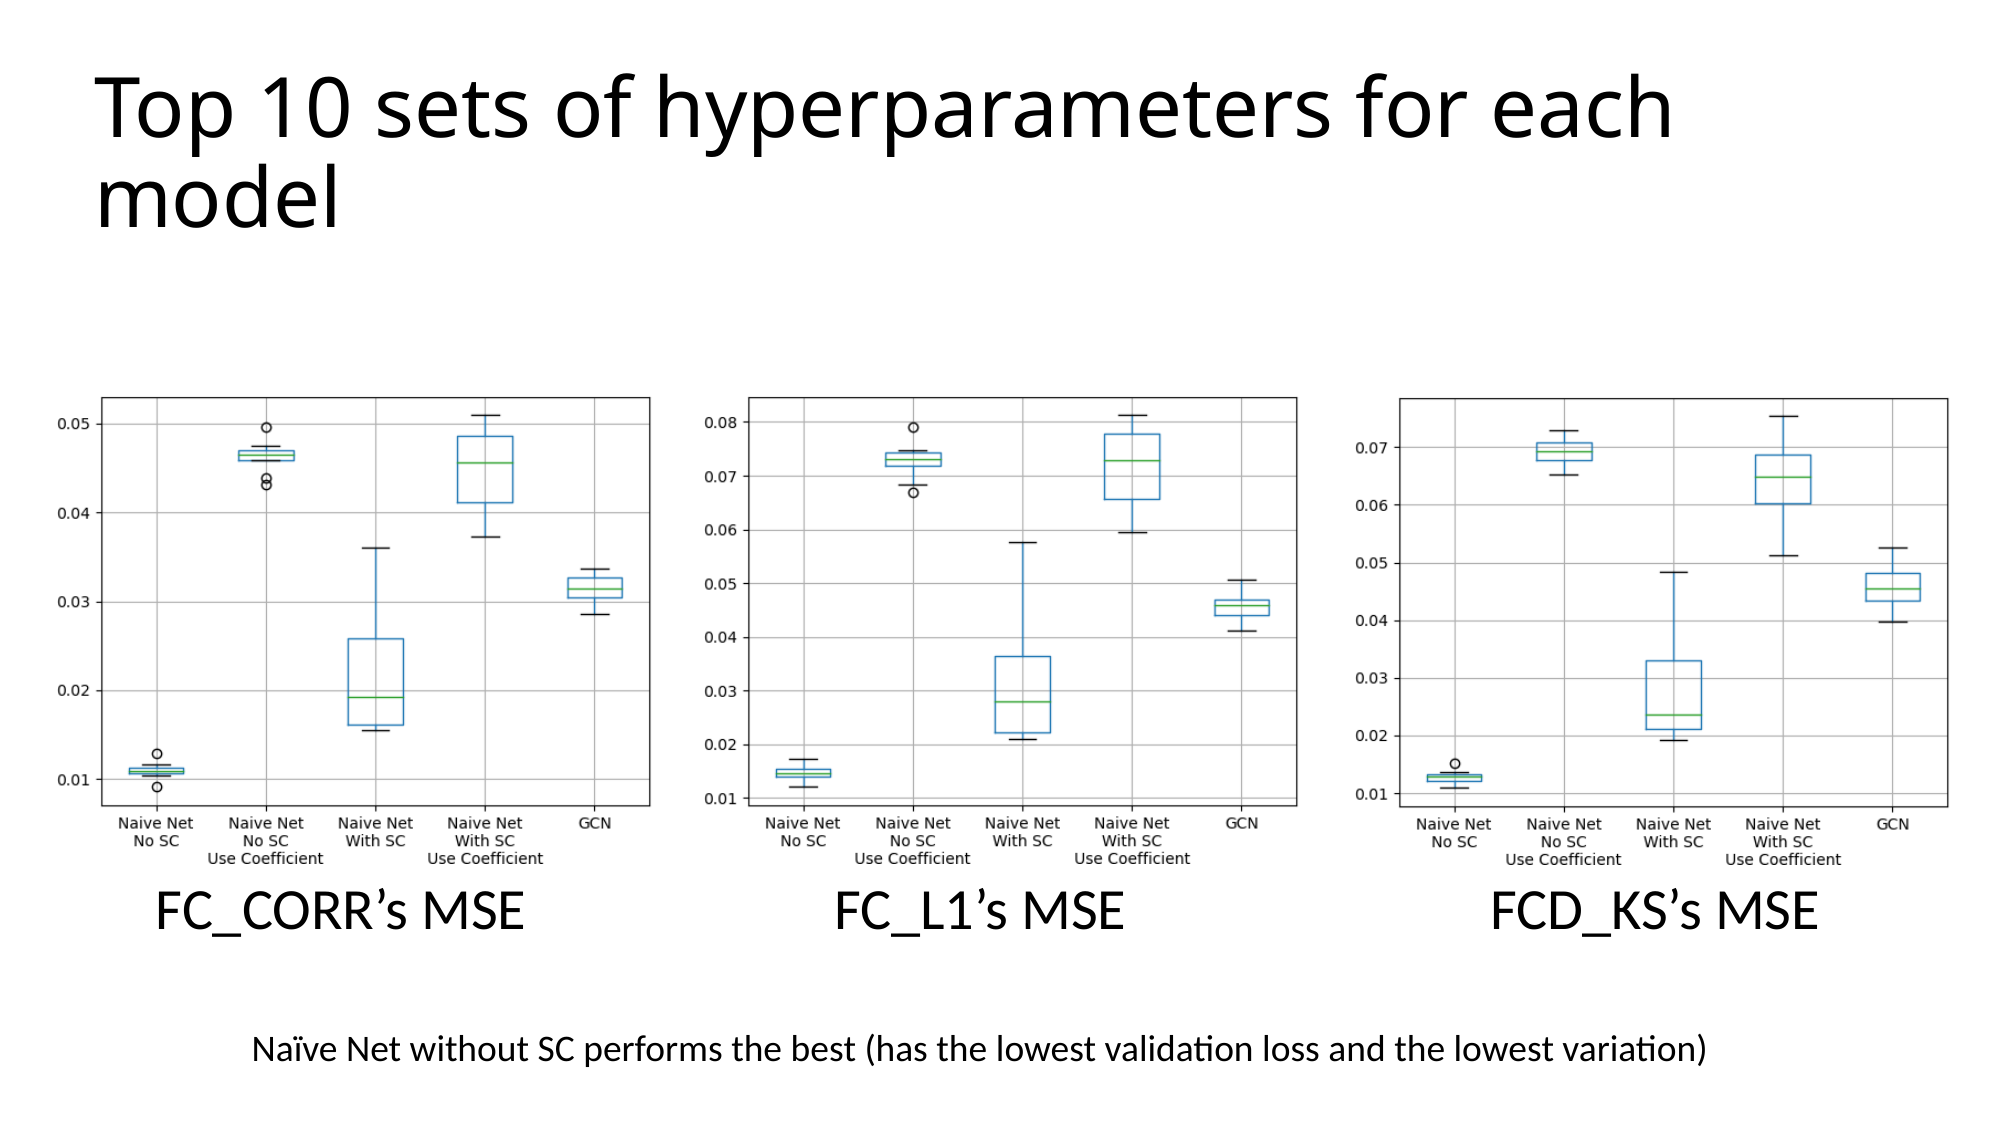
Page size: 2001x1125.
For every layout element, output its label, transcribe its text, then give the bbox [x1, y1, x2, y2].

text_box FCD_KS’s MSE [1475, 865, 1924, 1019]
picture [13, 333, 2000, 865]
title Top 10 sets of hyperparameters for each model [79, 71, 1847, 239]
text_box FC_L1’s MSE [819, 864, 1268, 1016]
text_box FC_CORR’s MSE [141, 864, 590, 1019]
text_box Naïve Net without SC performs the best (has the lowest validation loss and the lowest variation) [236, 1016, 1725, 1077]
